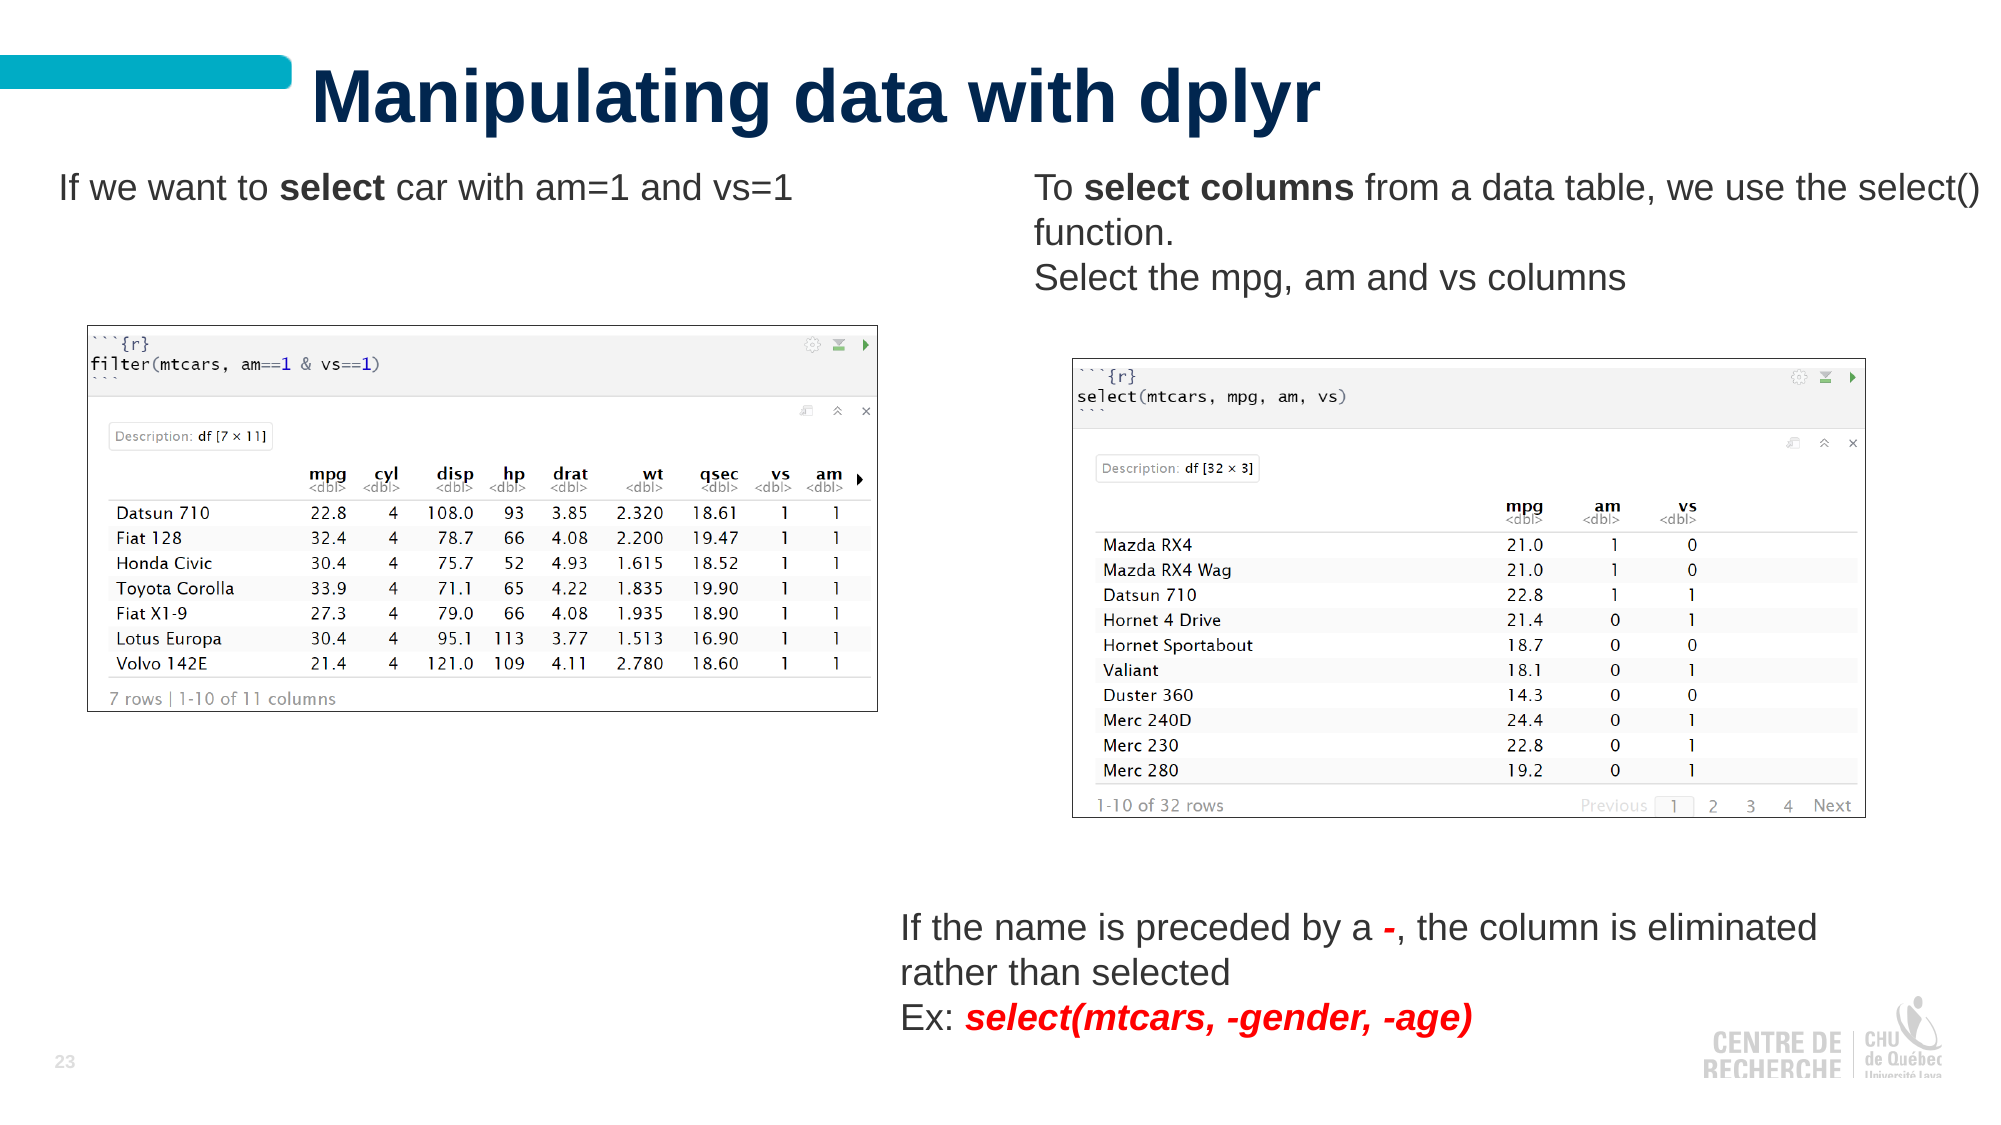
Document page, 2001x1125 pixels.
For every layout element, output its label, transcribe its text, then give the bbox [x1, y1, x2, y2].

text_box To select columns from a data table, we use the select() function. Select the mpg, am and vs columns [1019, 155, 2000, 306]
picture [1072, 358, 1866, 818]
text_box If we want to select car with am=1 and vs=1 [43, 155, 952, 216]
picture [87, 325, 878, 712]
slide_number 23 [54, 1050, 107, 1080]
title Manipulating data with dplyr [311, 56, 1581, 142]
text_box If the name is preceded by a -, the column is eliminated rather than selected Ex: select(mtcars, -gender, -age) [885, 896, 1897, 1046]
